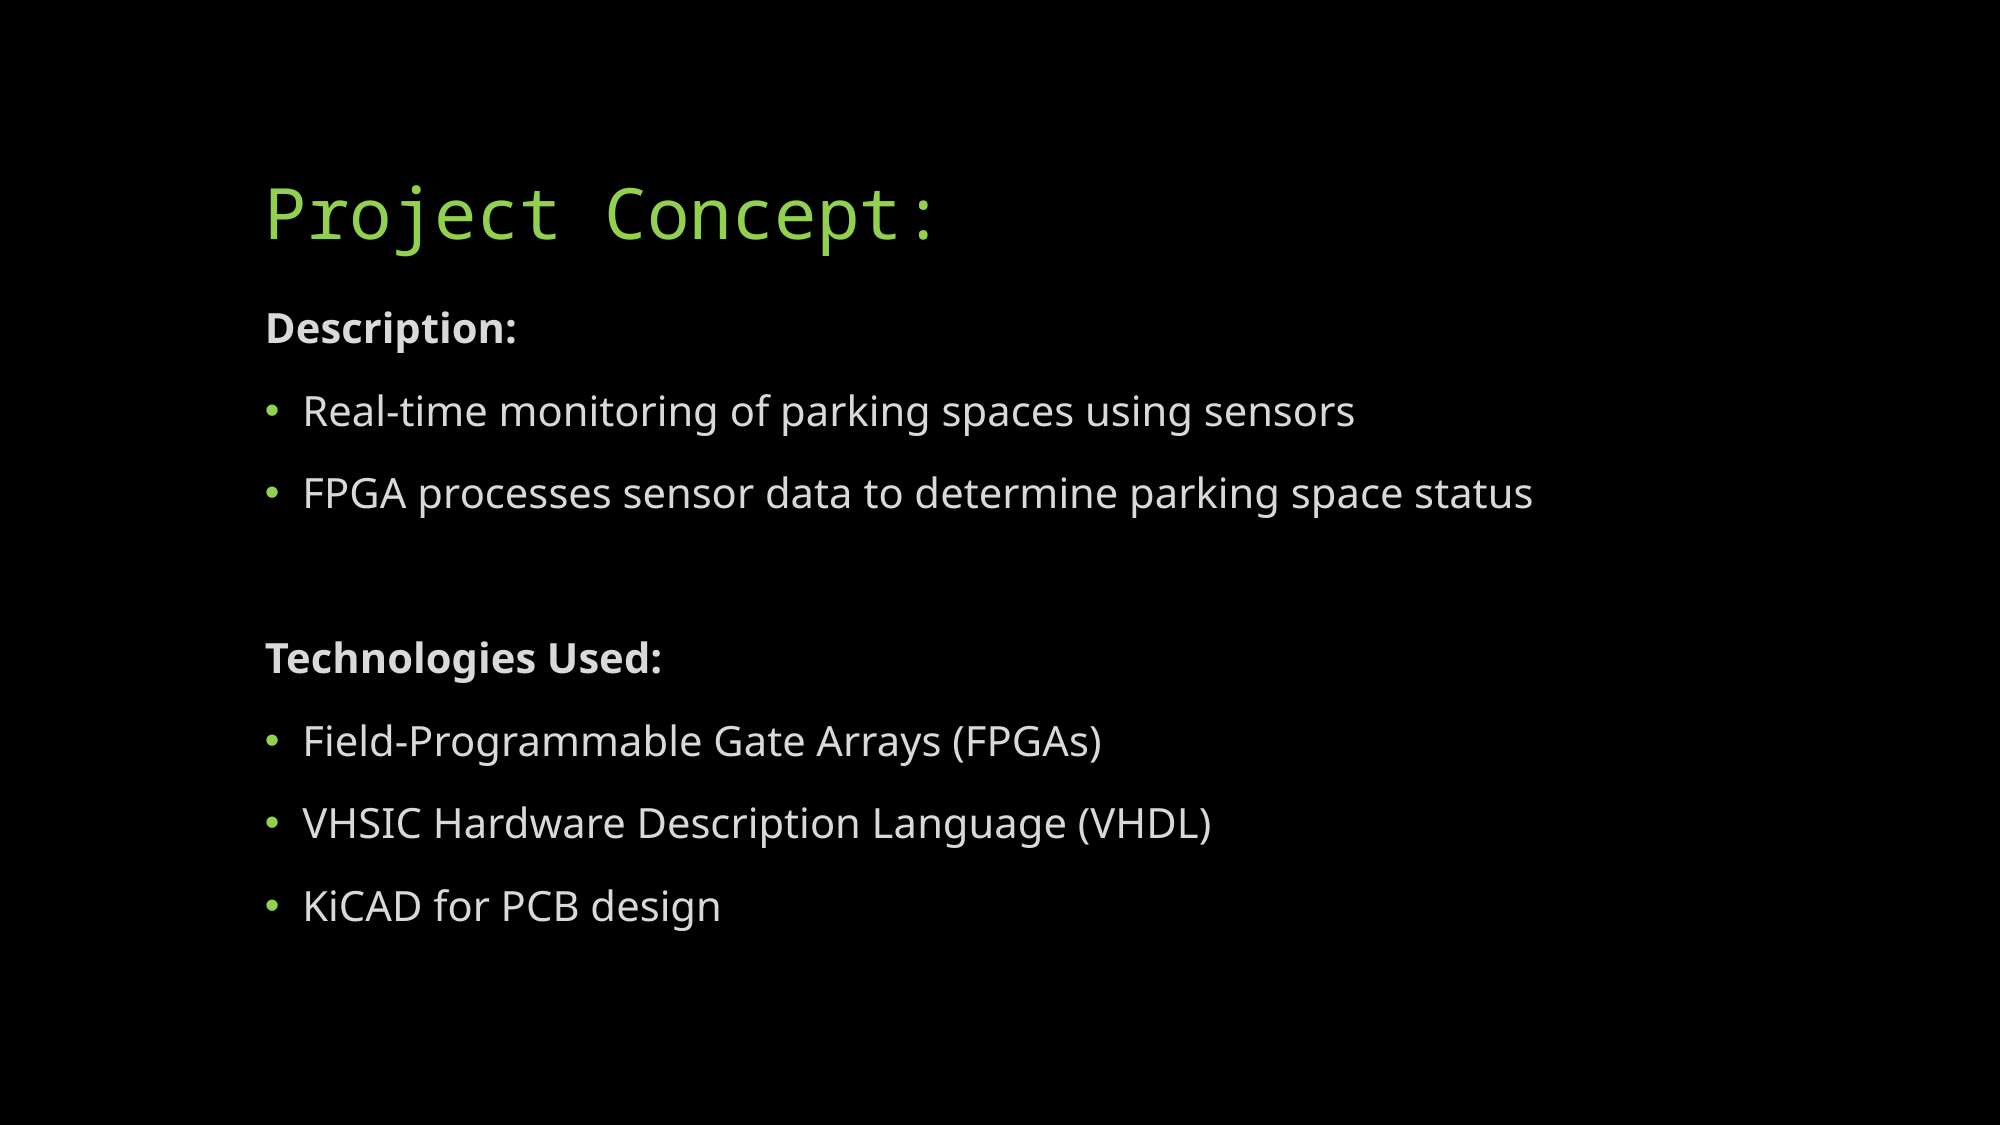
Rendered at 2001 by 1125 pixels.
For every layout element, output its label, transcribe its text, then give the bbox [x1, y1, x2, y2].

title Project Concept: [249, 75, 1750, 263]
list Description: Real-time monitoring of parking spaces using sensors FPGA processes sensor data to determine parking space status Technologies Used: Field-Programmable Gate Arrays (FPGAs) VHSIC Hardware Description Language (VHDL) KiCAD for PCB design [249, 299, 1750, 1000]
